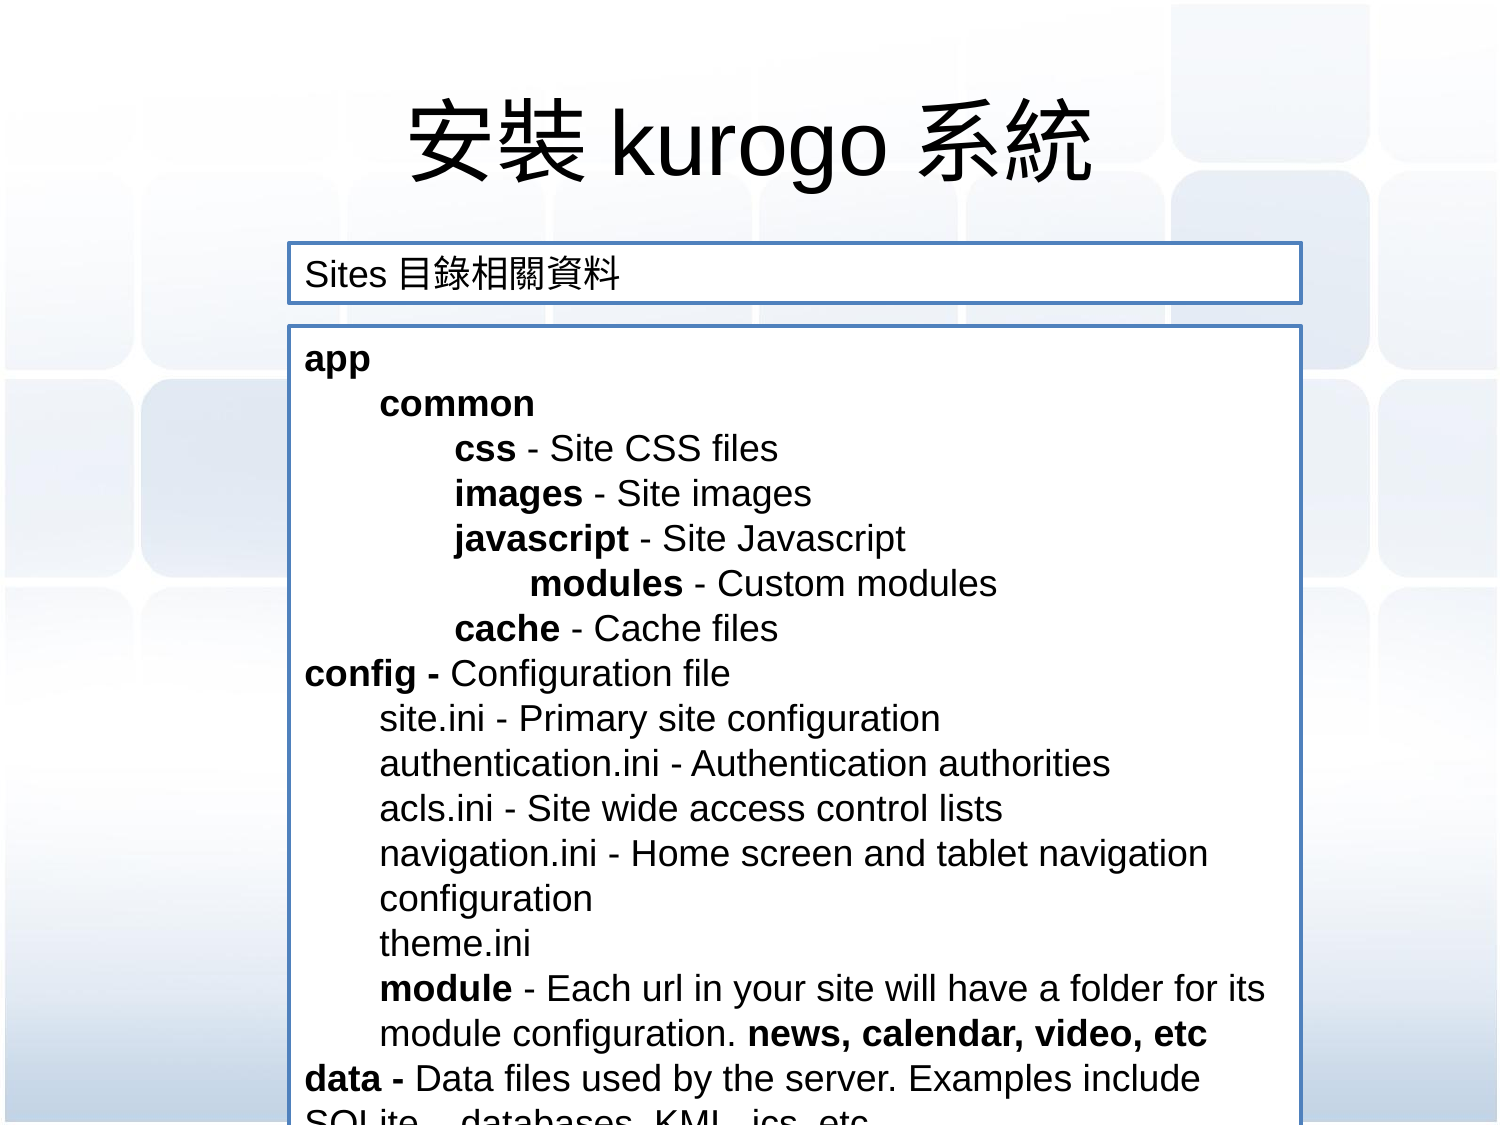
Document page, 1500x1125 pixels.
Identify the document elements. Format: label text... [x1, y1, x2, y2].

text_box Sites目錄相關資料 [289, 242, 1302, 304]
title 安裝kurogo系統 [75, 45, 1425, 233]
picture [0, 0, 1500, 1125]
text_box app common css - Site CSS files images - Site images javascript - Site Javascript modules - Custom modules cache - Cache files config - Configuration file site.ini - Primary site configuration authentication.ini - Authentication authorities acls.ini - Site wide access control lists navigation.ini - Home screen and tablet navigation configuration theme.ini module - Each url in your site will have a folder for its module configuration. news, calendar, video, etc data - Data files used by the server. Examples include SQLite databases, KML, ics, etc. lib - Custom PHP classes. logs - Server logs media - Web accessible folder. All files in this folder will be accessible to this site via /media/XXXX [289, 326, 1302, 1125]
